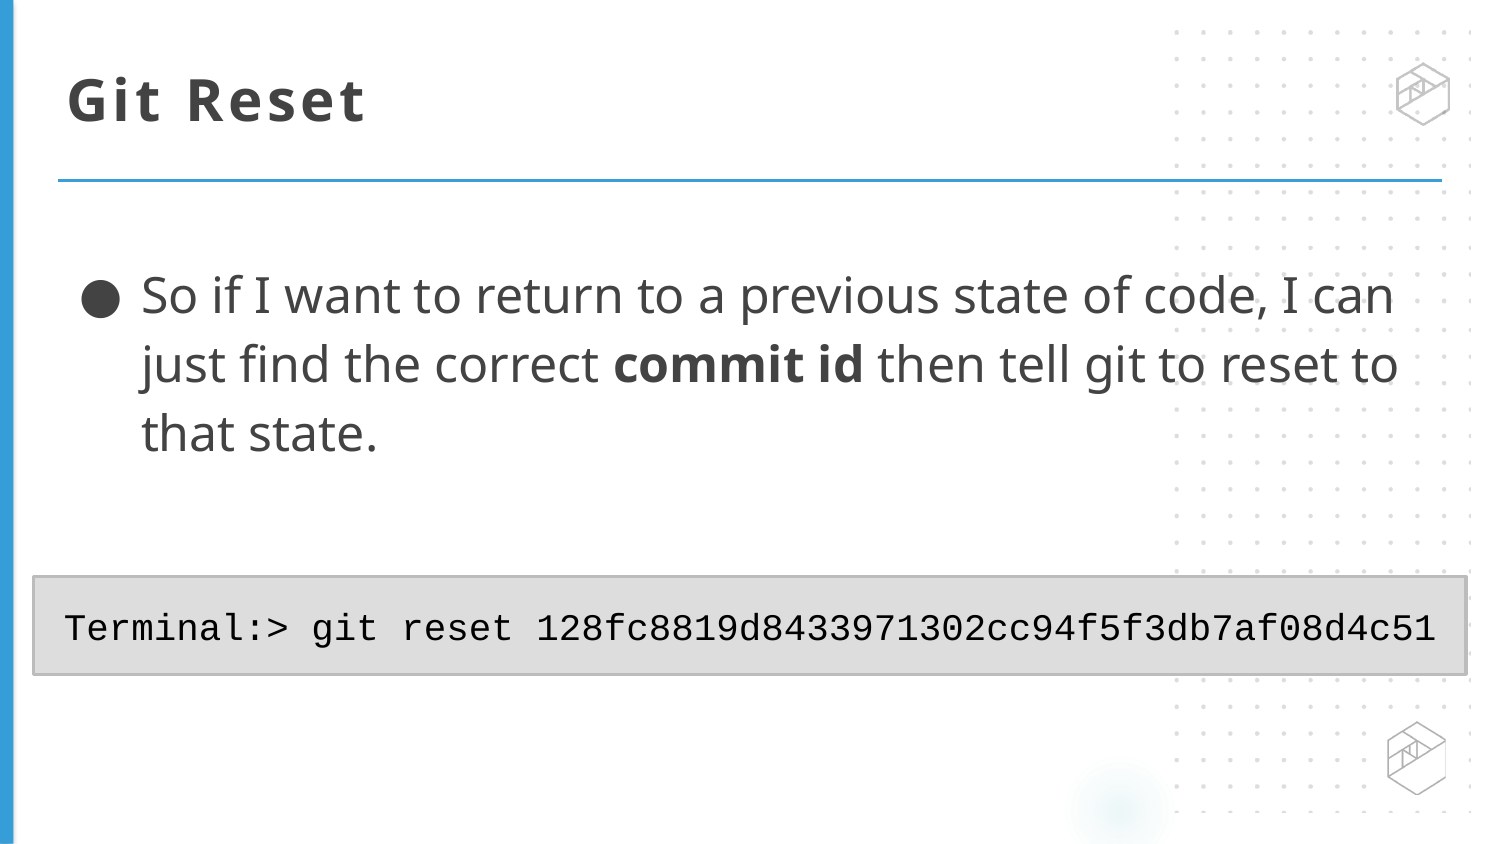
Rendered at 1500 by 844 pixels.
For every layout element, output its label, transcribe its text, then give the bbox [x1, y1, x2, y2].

list So if I want to return to a previous state of code, I can just find the correct commit id then tell git to reset to that state. [51, 239, 1449, 575]
picture [1396, 62, 1451, 126]
title Git Reset [51, 48, 1135, 142]
text_box Terminal:> git reset 128fc8819d8433971302cc94f5f3db7af08d4c51 [32, 575, 1468, 676]
picture [1058, 750, 1181, 844]
